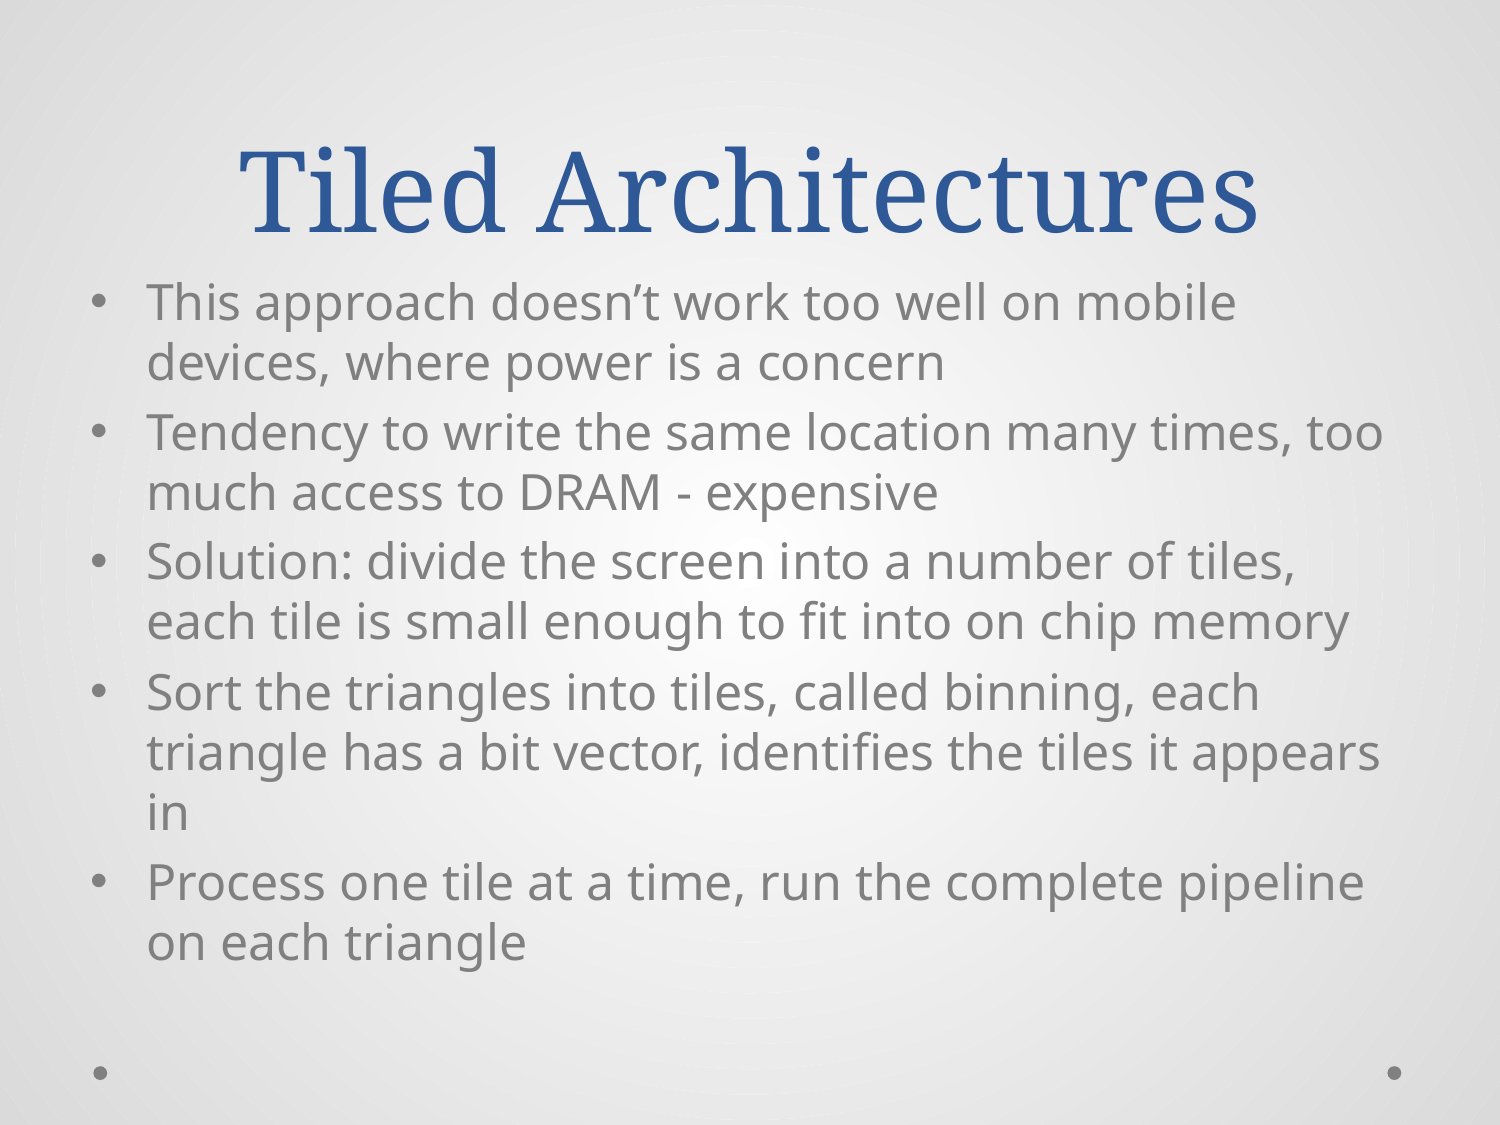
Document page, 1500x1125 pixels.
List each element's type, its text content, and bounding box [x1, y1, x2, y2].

title Tiled Architectures [75, 0, 1425, 262]
list This approach doesn’t work too well on mobile devices, where power is a concern Tendency to write the same location many times, too much access to DRAM - expensive Solution: divide the screen into a number of tiles, each tile is small enough to fit into on chip memory Sort the triangles into tiles, called binning, each triangle has a bit vector, identifies the tiles it appears in Process one tile at a time, run the complete pipeline on each triangle [75, 262, 1425, 1005]
